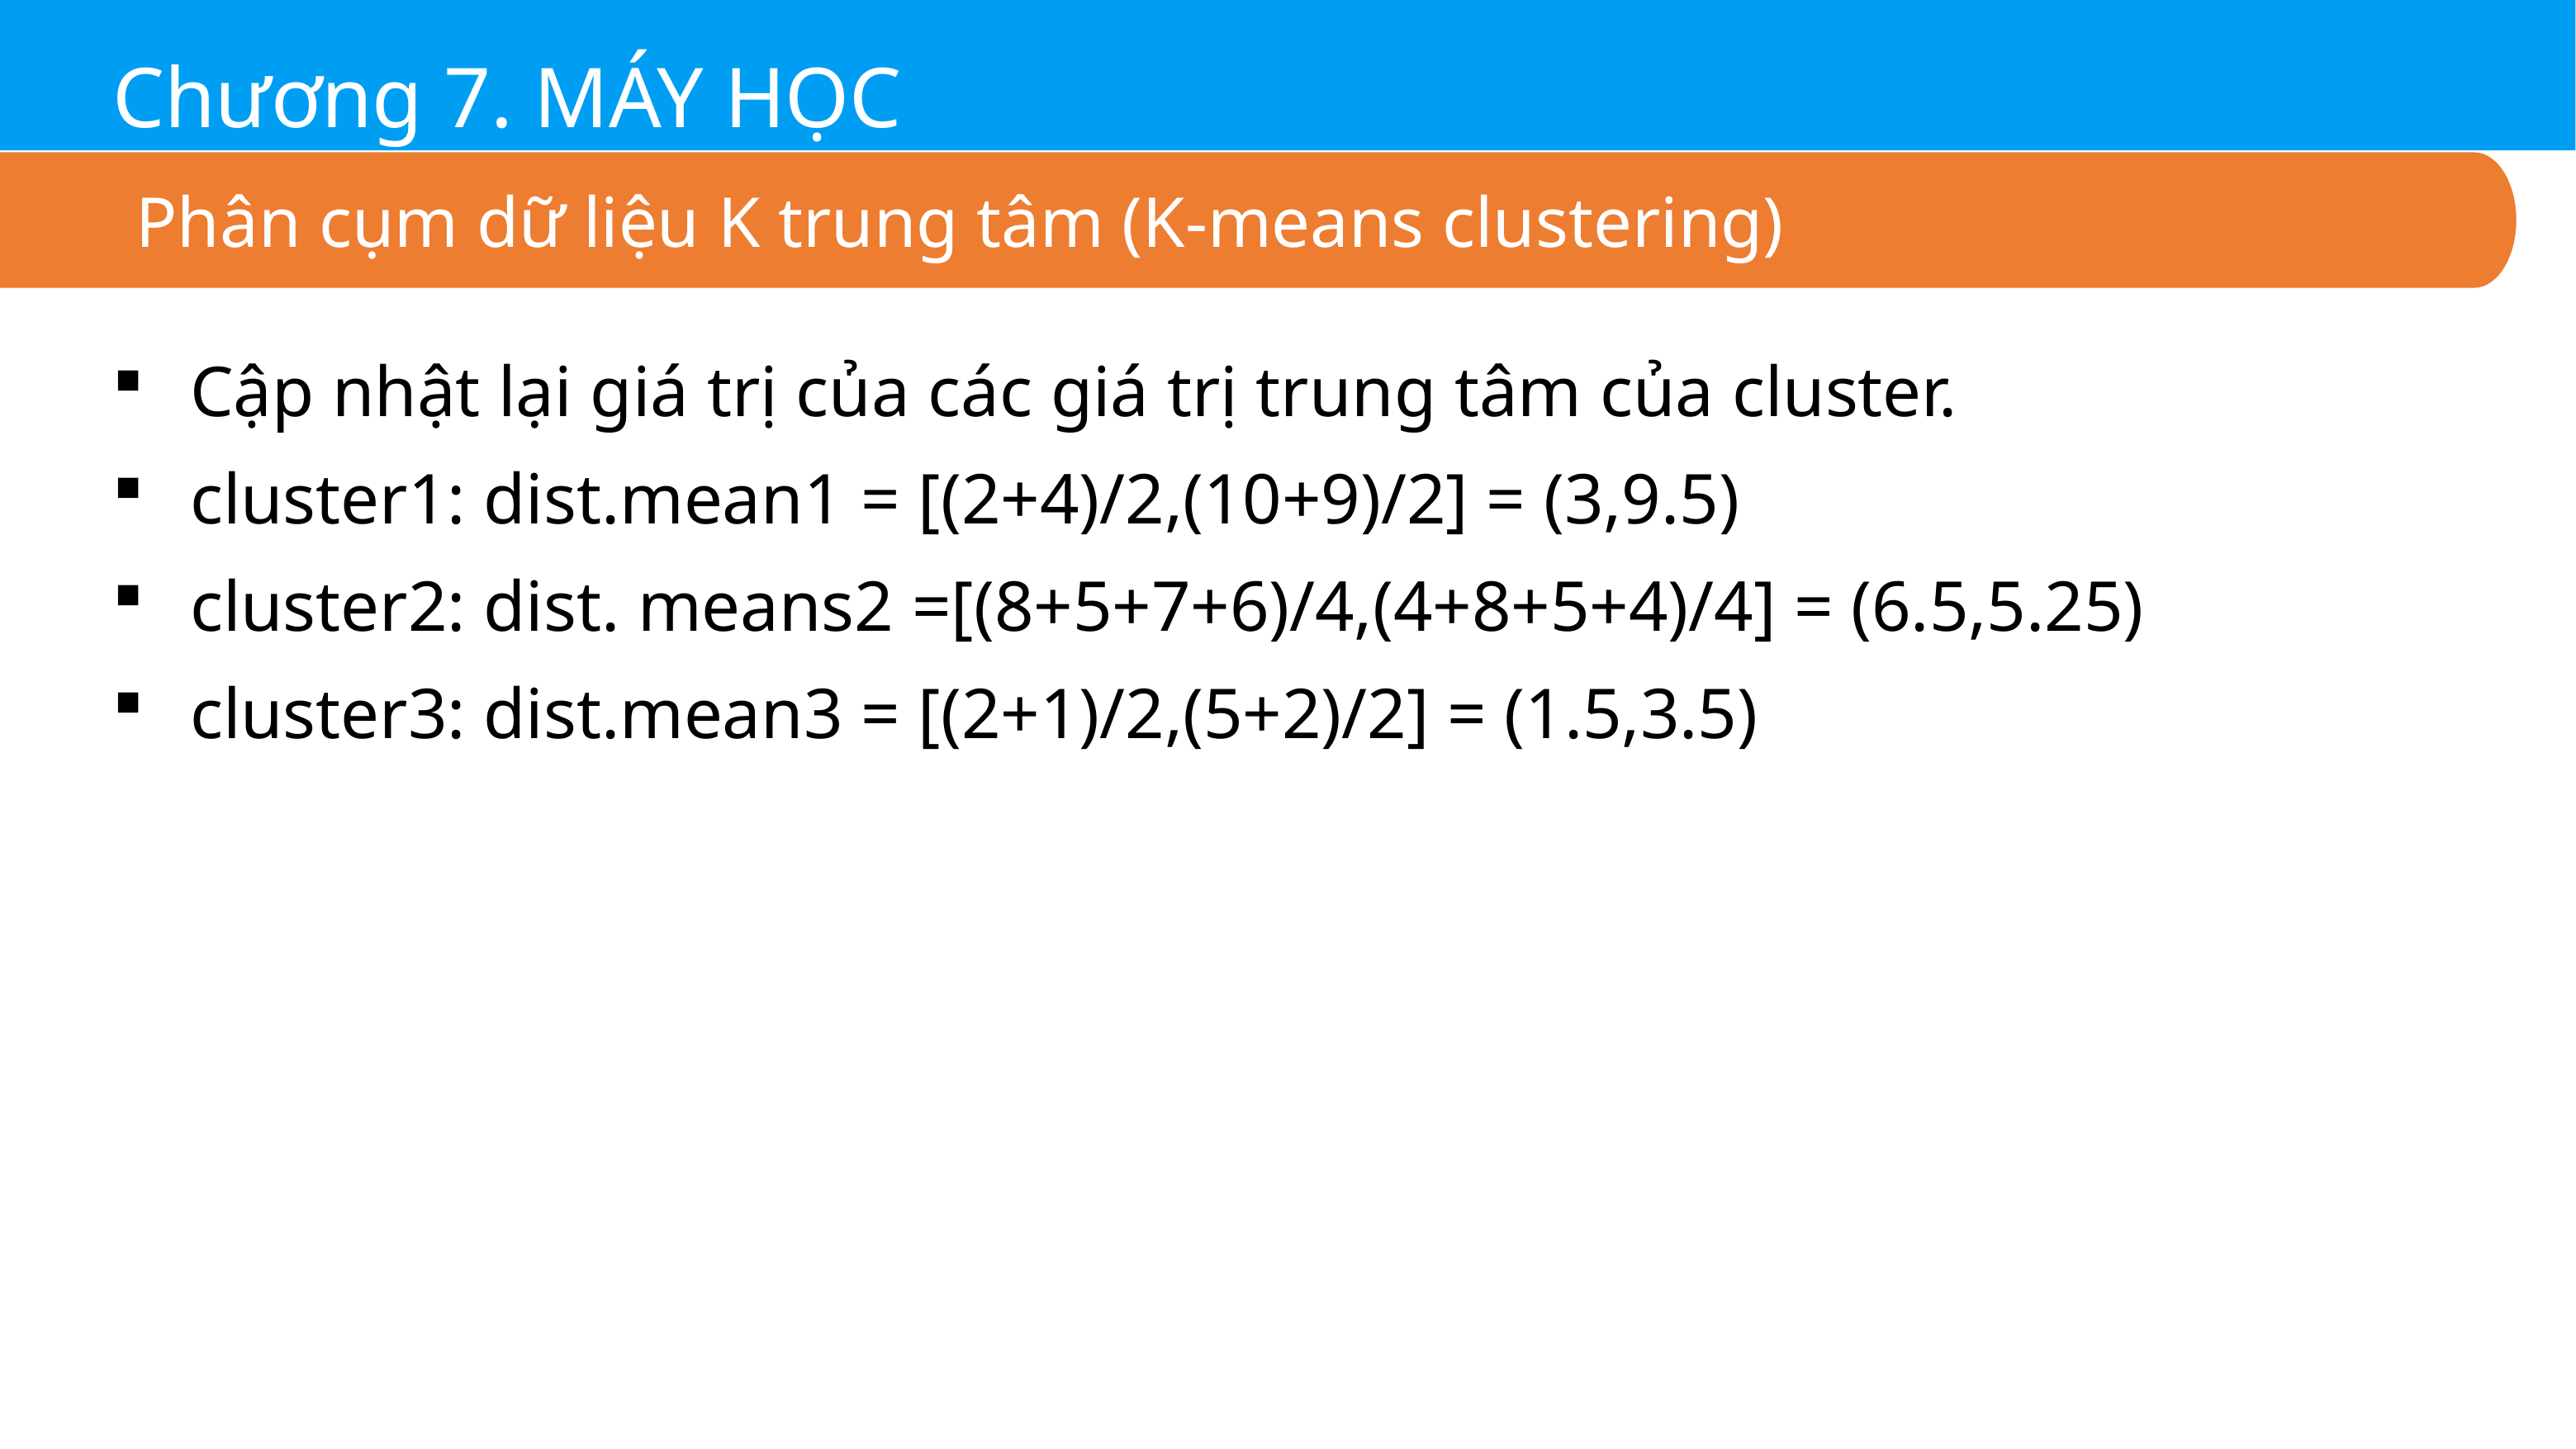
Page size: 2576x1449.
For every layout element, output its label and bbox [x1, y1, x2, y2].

text_box [0, 0, 2576, 290]
text_box [111, 321, 2517, 753]
